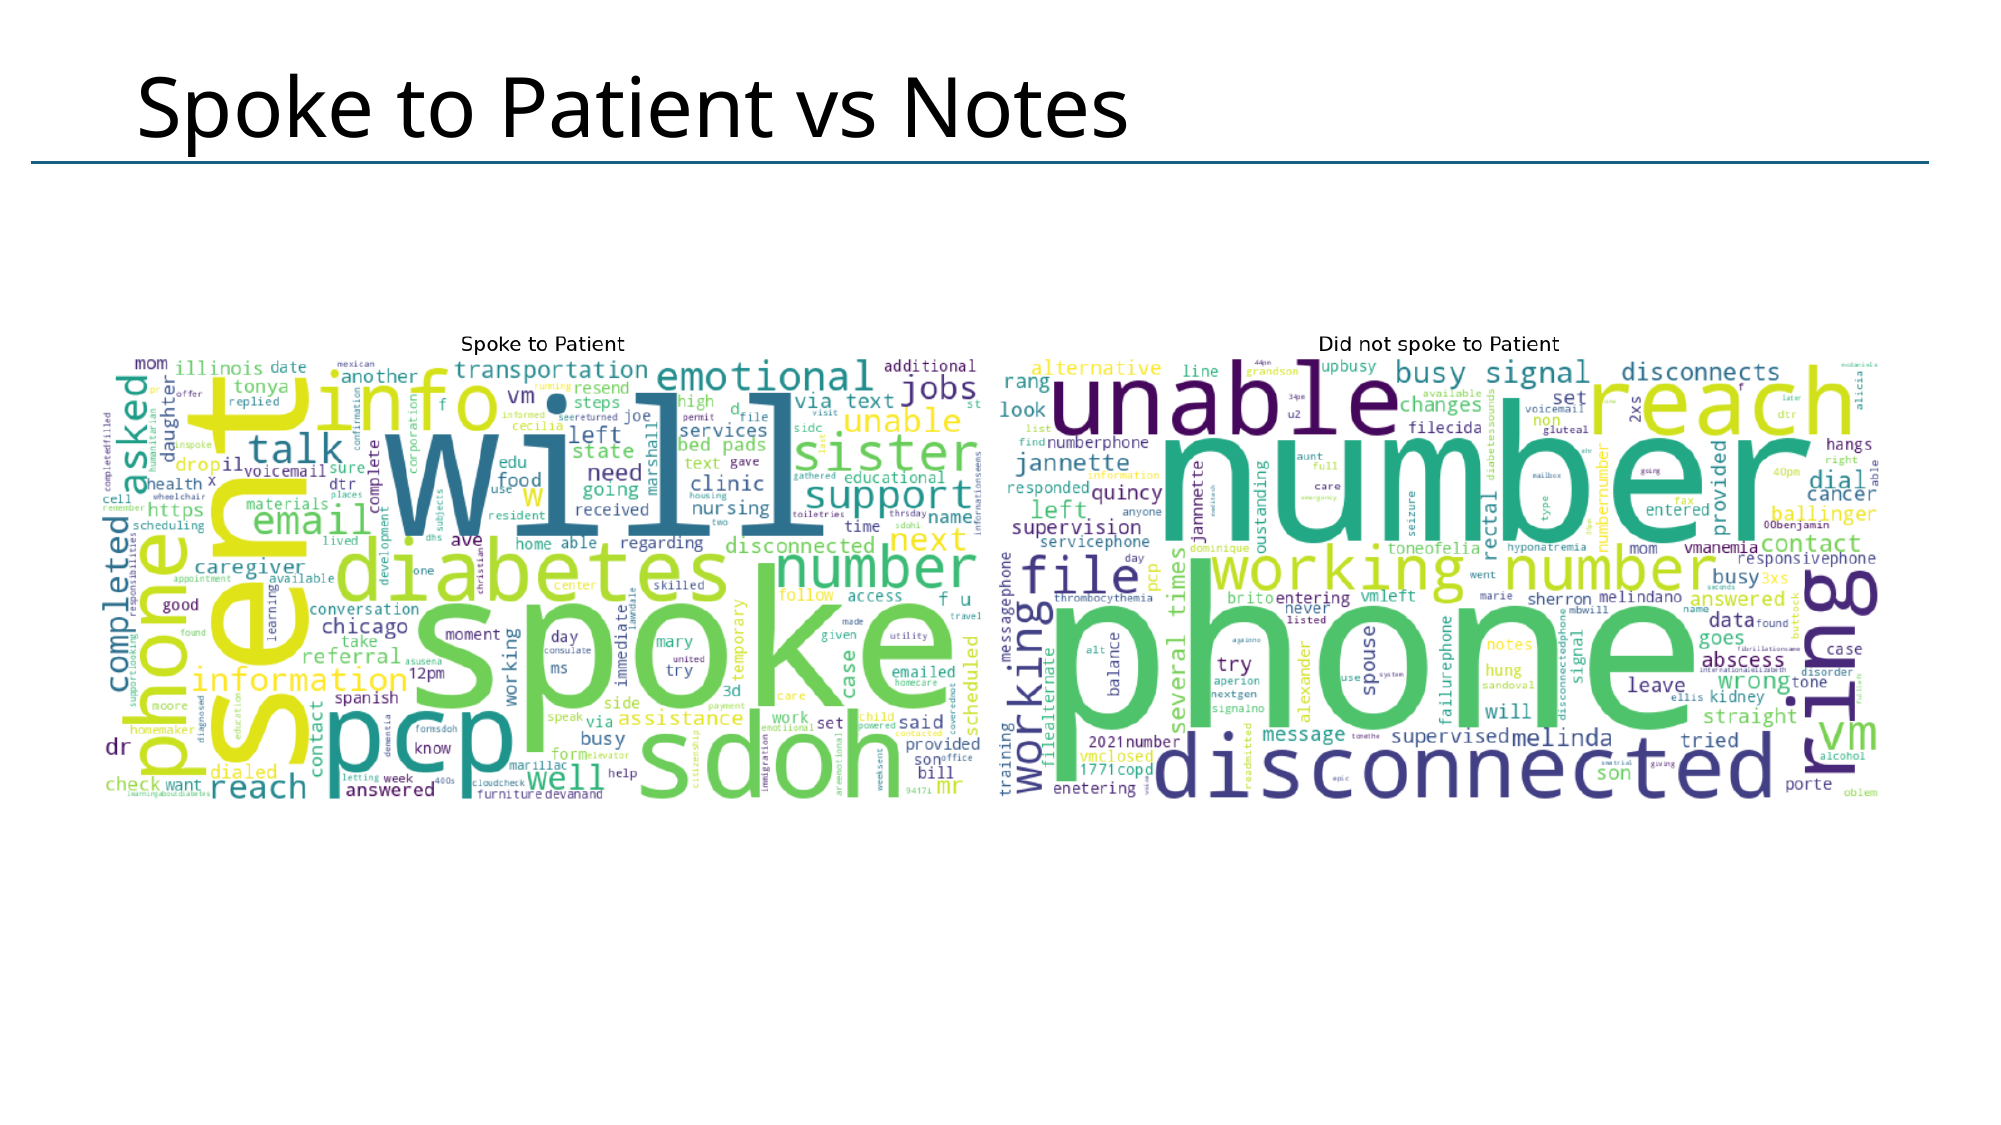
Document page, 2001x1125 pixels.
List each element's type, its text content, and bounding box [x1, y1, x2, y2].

picture [92, 326, 1889, 809]
title Spoke to Patient vs Notes [120, 16, 1912, 161]
